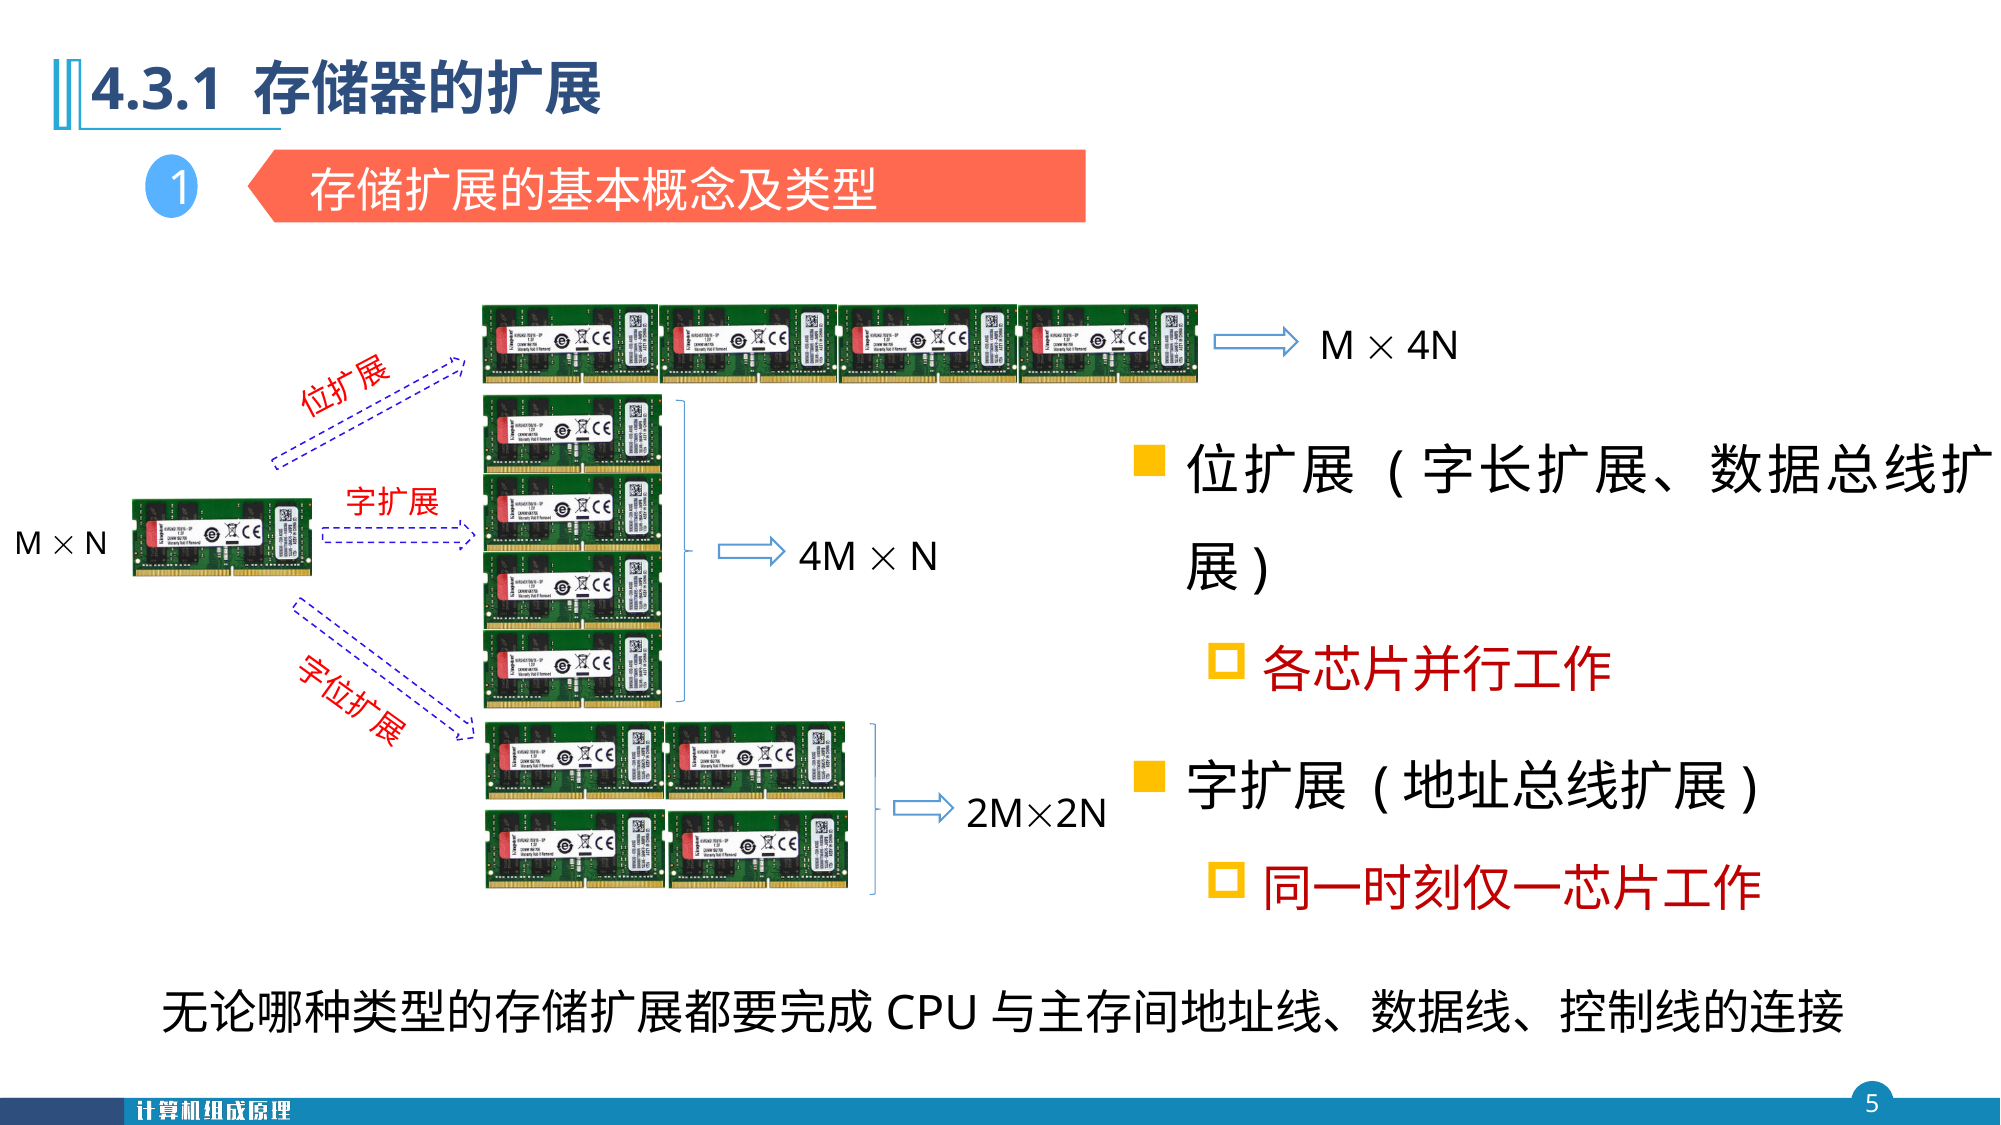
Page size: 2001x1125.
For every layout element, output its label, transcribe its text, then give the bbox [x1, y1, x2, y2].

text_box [322, 474, 478, 550]
text_box 2M2N [954, 780, 1114, 843]
text_box 无论哪种类型的存储扩展都要完成CPU与主存间地址线、数据线、控制线的连接 [147, 975, 1893, 1047]
text_box 4M  N [785, 523, 986, 586]
text_box M  N [0, 515, 124, 569]
list 位扩展 (字长扩展、数据总线扩展) 各芯片并行工作 字扩展 (地址总线扩展) 同一时刻仅一芯片工作 [1114, 395, 2000, 879]
text_box 第四 章 [28, 22, 370, 95]
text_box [261, 353, 478, 424]
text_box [481, 304, 1198, 384]
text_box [145, 149, 1086, 226]
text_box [484, 721, 848, 889]
picture [131, 498, 312, 577]
title 4.3.1 存储器的扩展 [76, 40, 1161, 142]
text_box M  4N [1304, 312, 1511, 376]
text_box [675, 400, 785, 702]
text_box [869, 723, 954, 895]
text_box [1213, 325, 1300, 358]
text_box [271, 656, 497, 736]
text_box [482, 394, 662, 709]
